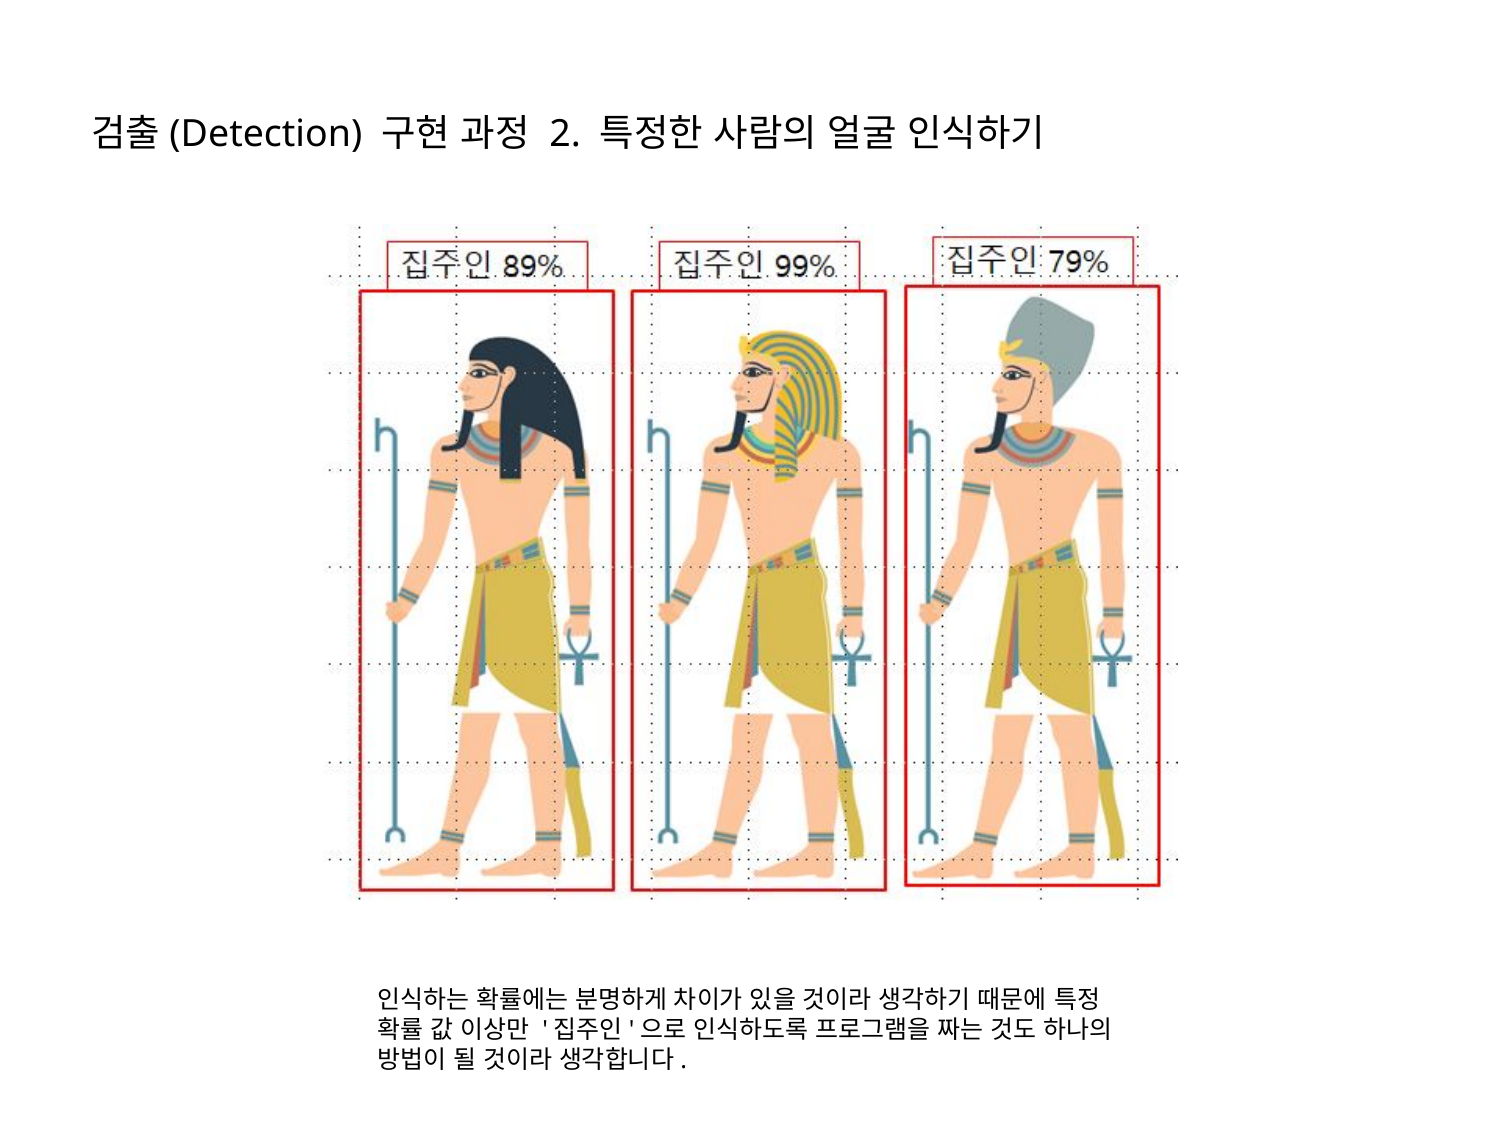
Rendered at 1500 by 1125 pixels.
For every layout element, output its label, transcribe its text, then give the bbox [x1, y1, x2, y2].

text_box 검출(Detection) 구현 과정 2. 특정한 사람의 얼굴 인식하기 [76, 101, 1152, 162]
picture [323, 223, 1179, 906]
text_box 인식하는 확률에는 분명하게 차이가 있을 것이라 생각하기 때문에 특정 확률 값 이상만 '집주인'으로 인식하도록 프로그램을 짜는 것도 하나의 방법이 될 것이라 생각합니다. [362, 975, 1139, 1081]
